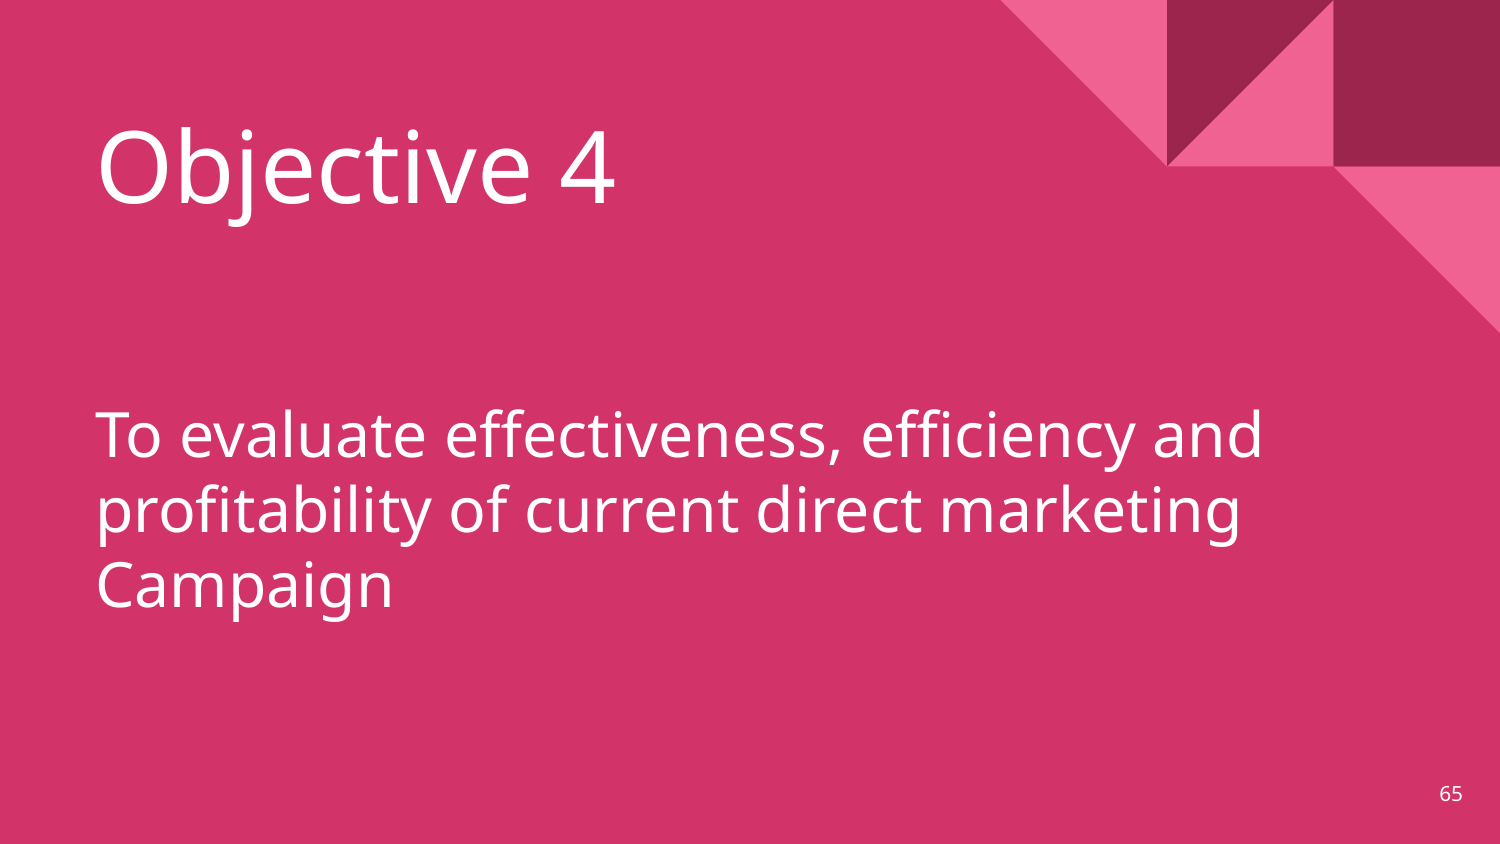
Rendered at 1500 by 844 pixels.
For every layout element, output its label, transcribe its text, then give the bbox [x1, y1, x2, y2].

slide_number 65 [1387, 762, 1478, 828]
title Objective 4 [80, 86, 1003, 242]
text_box To evaluate effectiveness, efficiency and profitability of current direct marketing Campaign [80, 297, 1299, 718]
